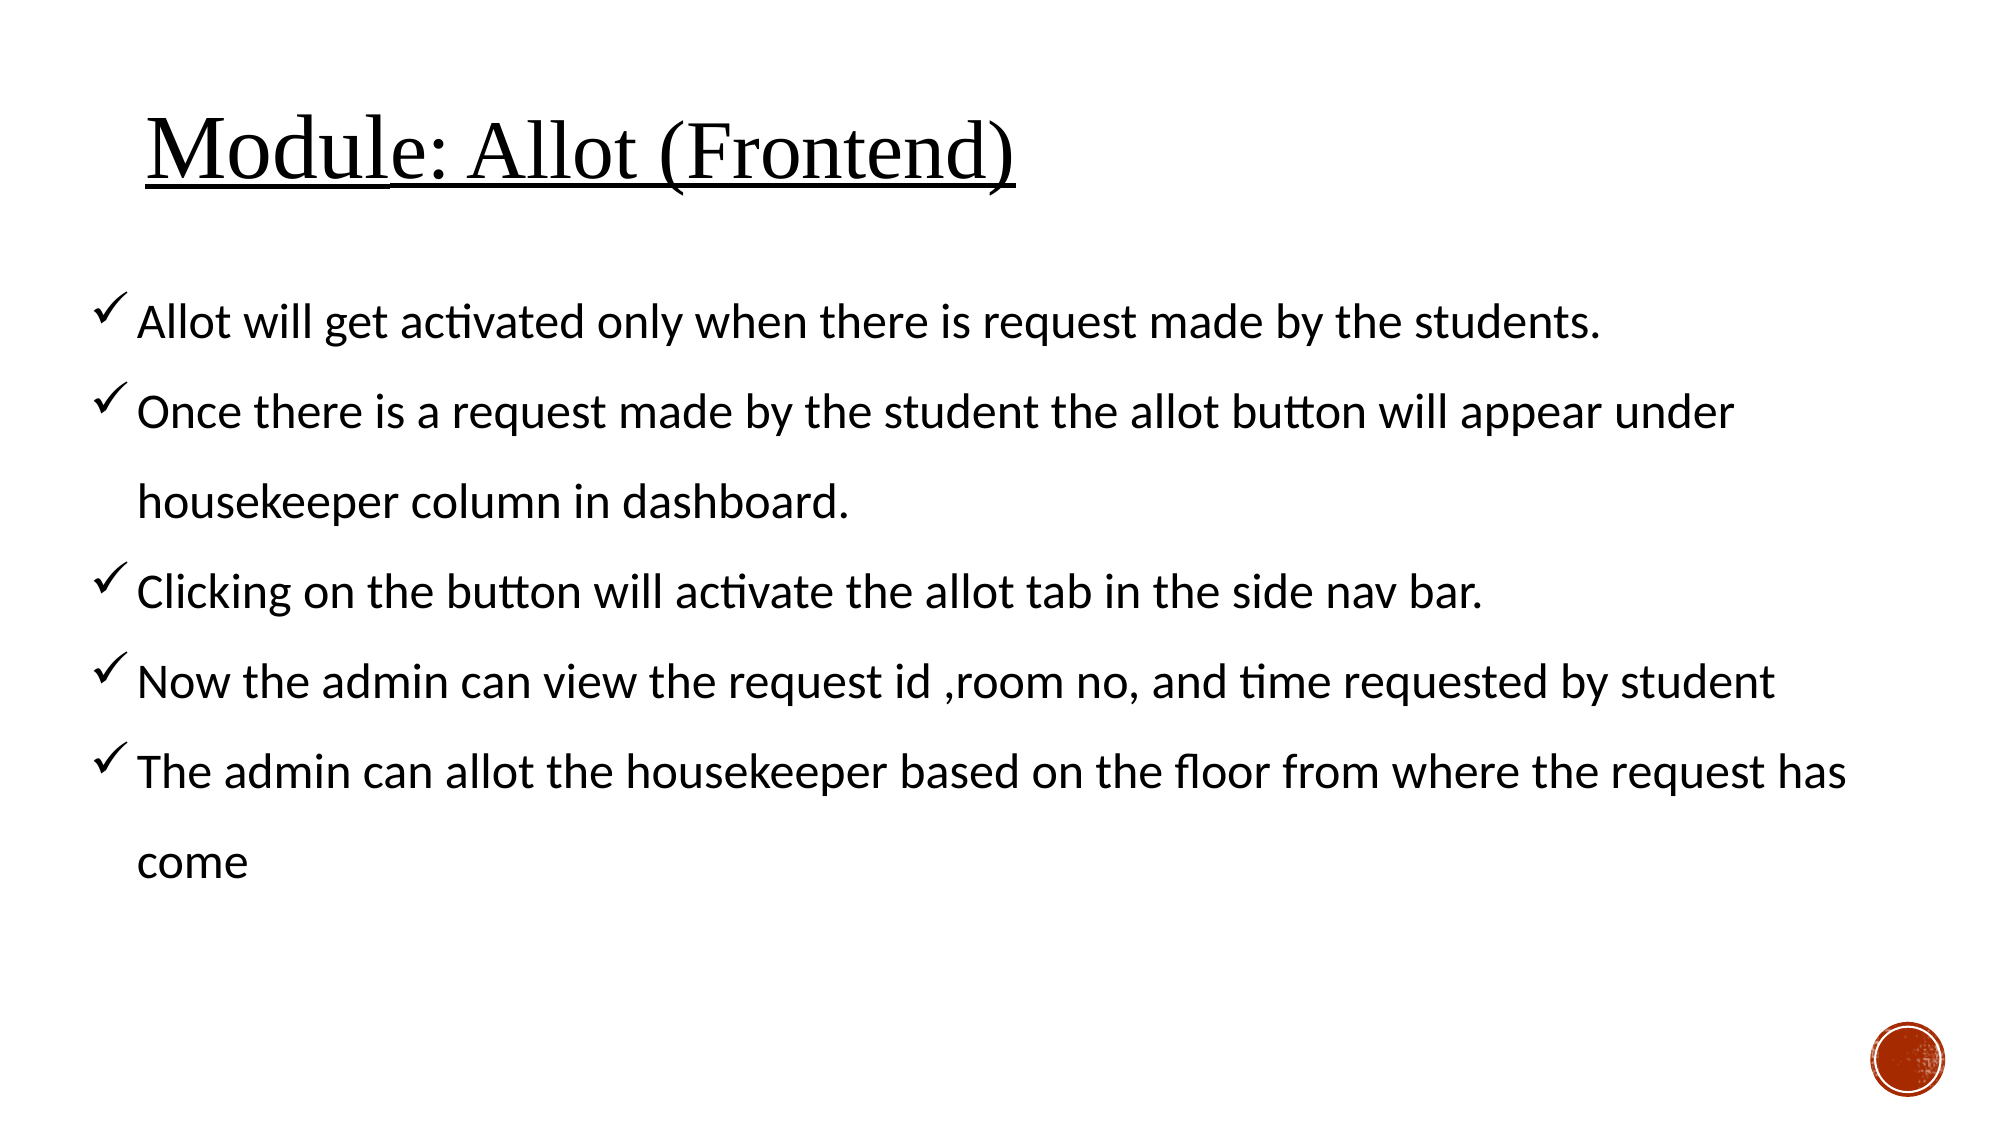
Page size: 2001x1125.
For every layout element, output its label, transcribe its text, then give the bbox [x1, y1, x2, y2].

text_box Allot will get activated only when there is request made by the students. Once there is a request made by the student the allot button will appear under housekeeper column in dashboard. Clicking on the button will activate the allot tab in the side nav bar. Now the admin can view the request id ,room no, and time requested by student The admin can allot the housekeeper based on the floor from where the request has come [75, 206, 1957, 941]
text_box Module: Allot (Frontend) [130, 79, 1031, 205]
